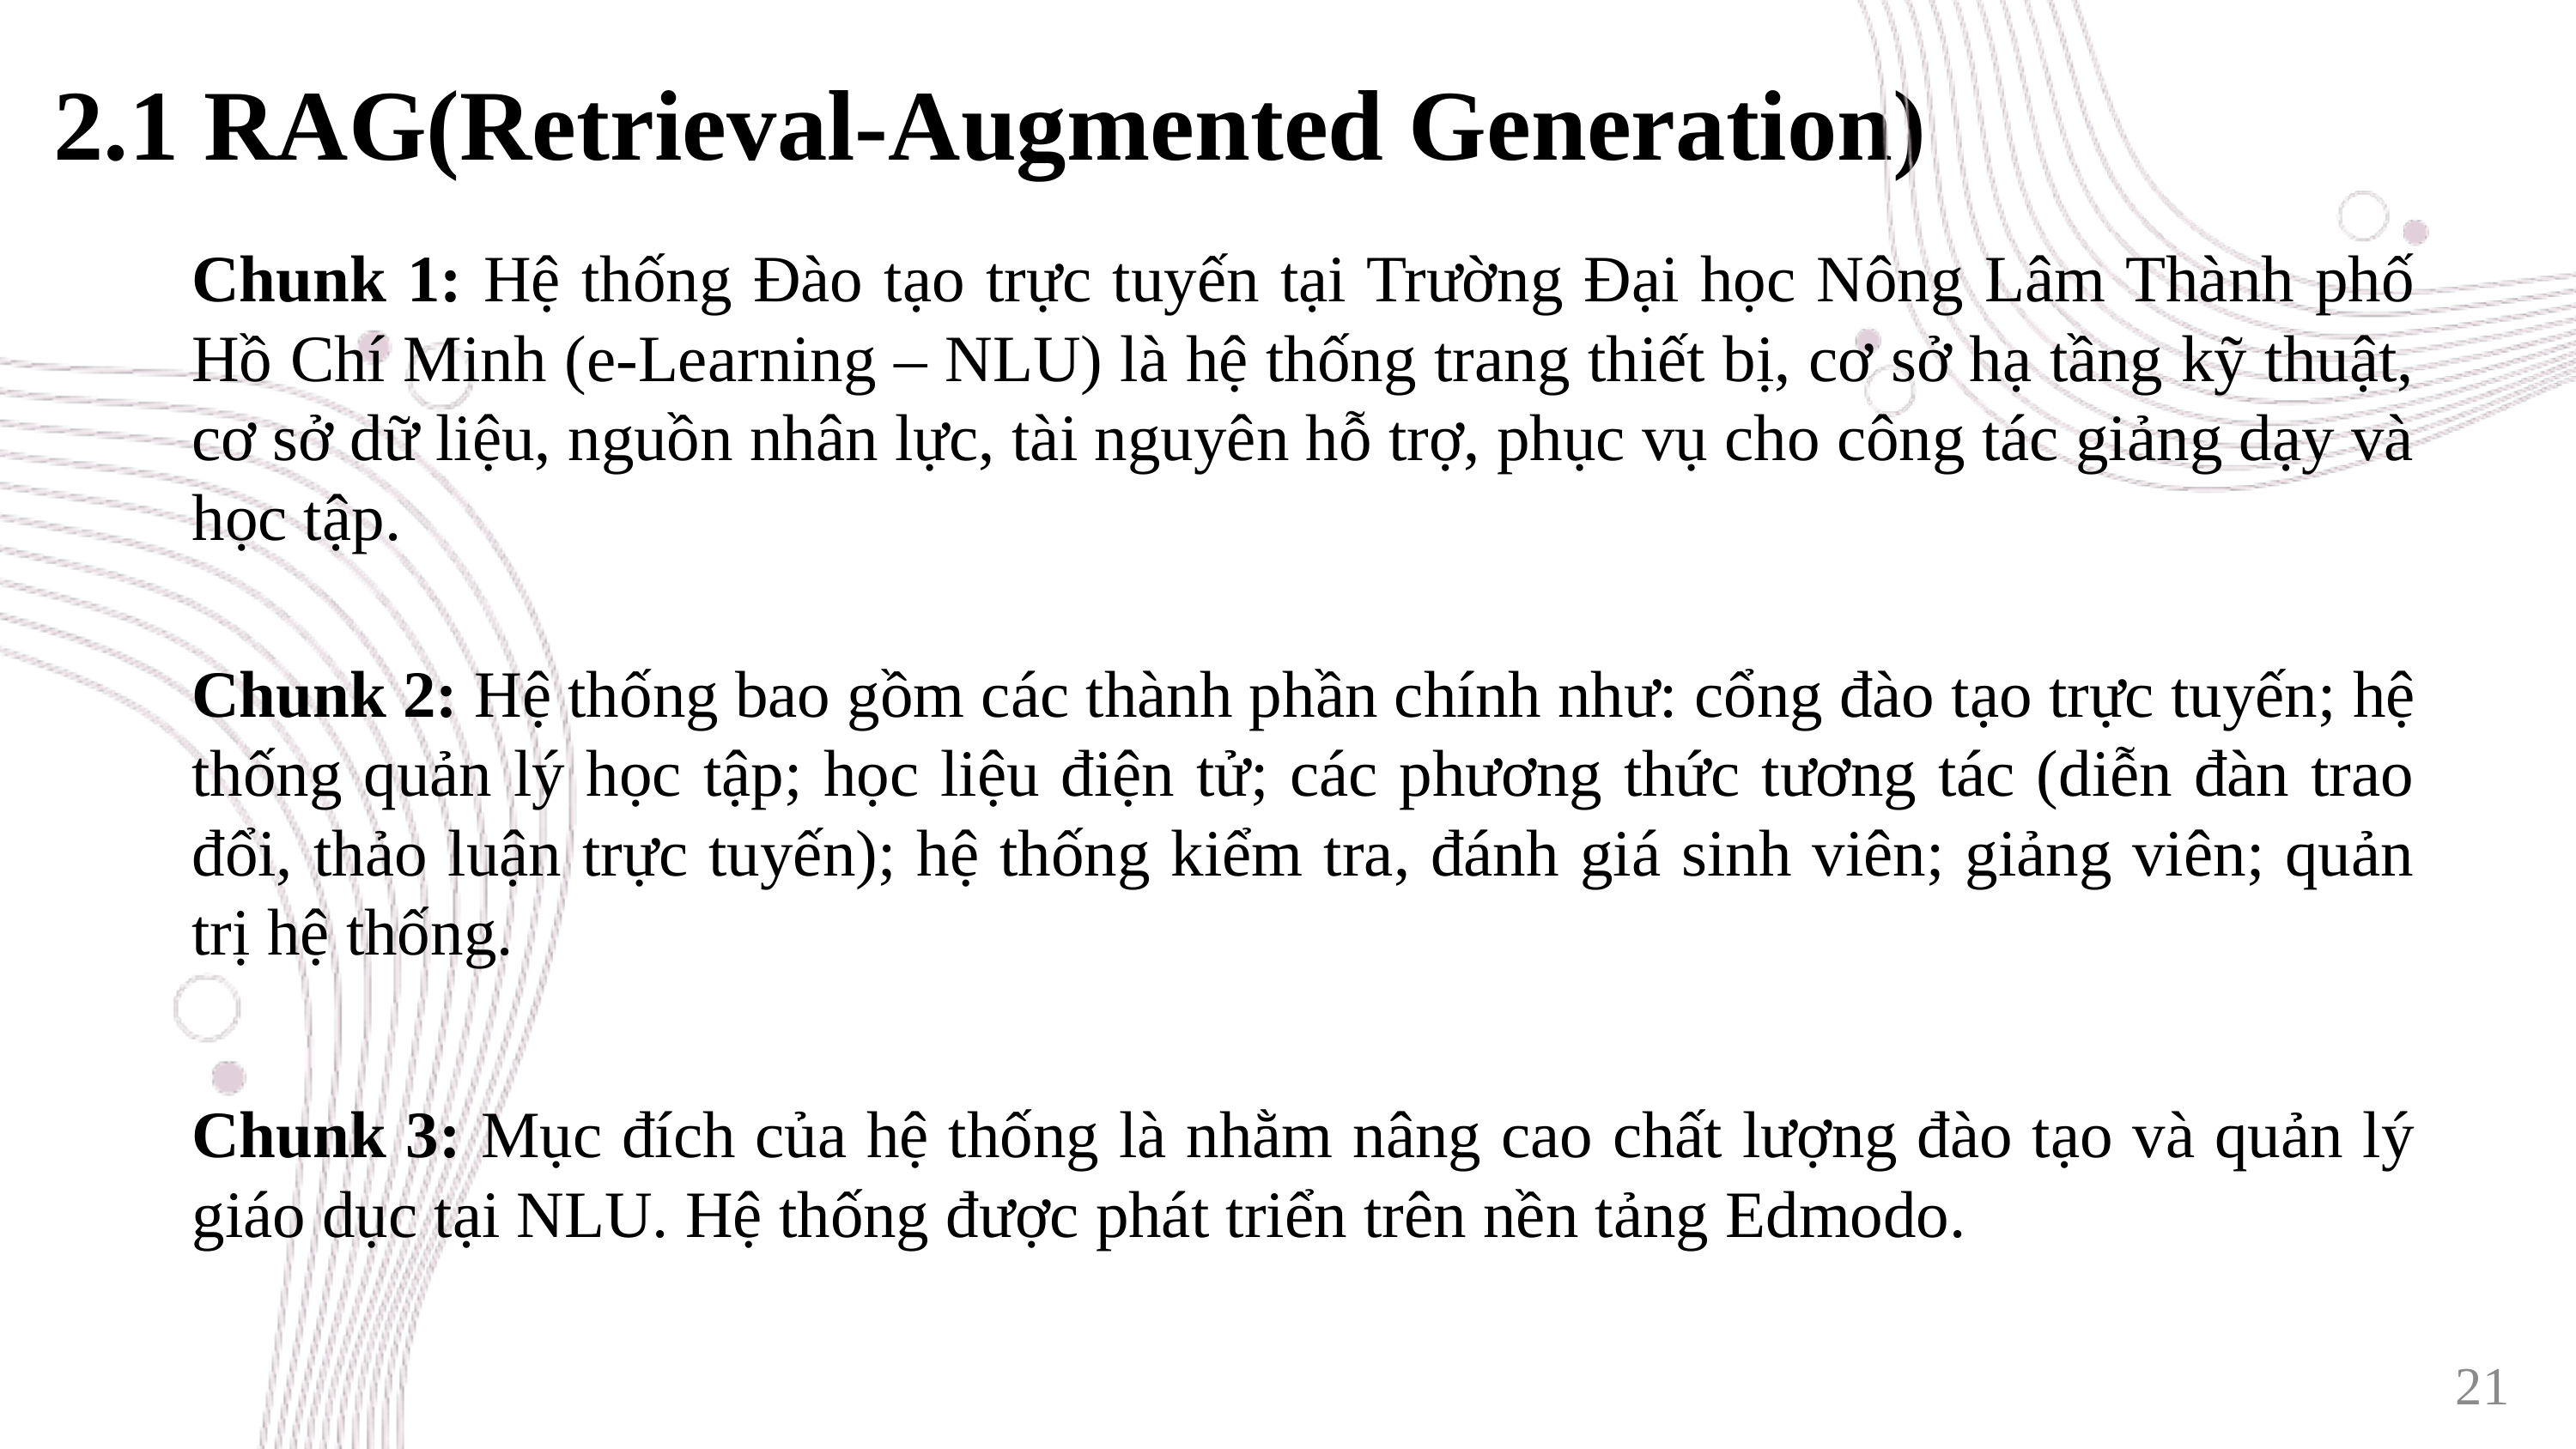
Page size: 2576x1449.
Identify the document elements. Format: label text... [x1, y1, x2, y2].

text_box Chunk 2: Hệ thống bao gồm các thành phần chính như: cổng đào tạo trực tuyến; hệ thống quản lý học tập; học liệu điện tử; các phương thức tương tác (diễn đàn trao đổi, thảo luận trực tuyến); hệ thống kiểm tra, đánh giá sinh viên; giảng viên; quản trị hệ thống. [599, 565, 2430, 975]
text_box Chunk 3: Mục đích của hệ thống là nhằm nâng cao chất lượng đào tạo và quản lý giáo dục tại NLU. Hệ thống được phát triển trên nền tảng Edmodo. [599, 1005, 2430, 1257]
picture [1779, 0, 2576, 704]
text_box Chunk 1: Hệ thống Đào tạo trực tuyến tại Trường Đại học Nông Lâm Thành phố Hồ Chí Minh (e-Learning – NLU) là hệ thống trang thiết bị, cơ sở hạ tầng kỹ thuật, cơ sở dữ liệu, nguồn nhân lực, tài nguyên hỗ trợ, phục vụ cho công tác giảng dạy và học tập. [598, 229, 1969, 561]
picture [0, 228, 598, 1449]
slide_number 21 [2221, 1357, 2523, 1410]
text_box 2.1 RAG(Retrieval-Augmented Generation) [53, 0, 1777, 180]
